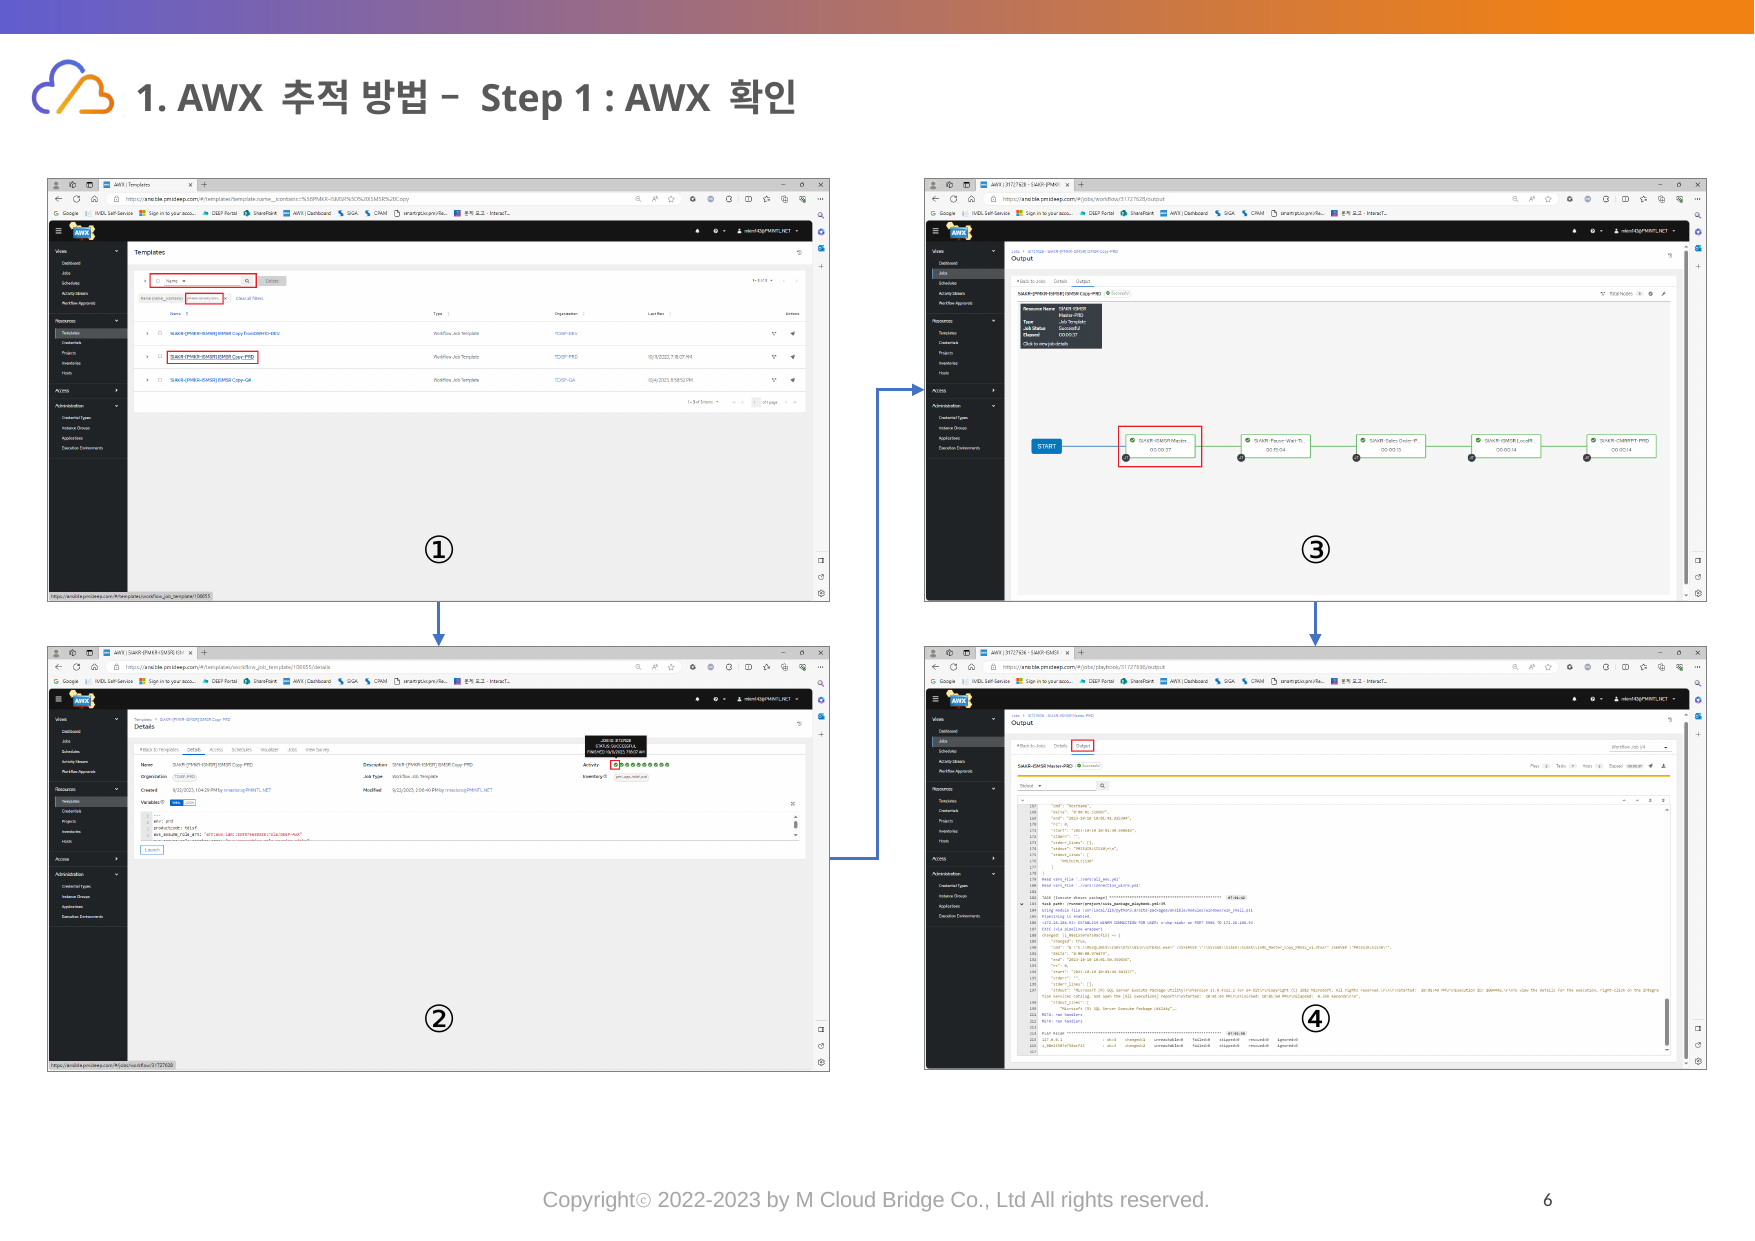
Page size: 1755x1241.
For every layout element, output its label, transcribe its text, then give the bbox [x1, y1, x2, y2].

picture [924, 178, 1707, 602]
picture [47, 178, 830, 602]
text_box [829, 389, 925, 859]
picture [924, 646, 1707, 1070]
picture [26, 48, 125, 117]
picture [47, 646, 830, 1072]
title 1. AWX 추적 방법 – Step 1 : AWX 확인 [120, 66, 1077, 134]
